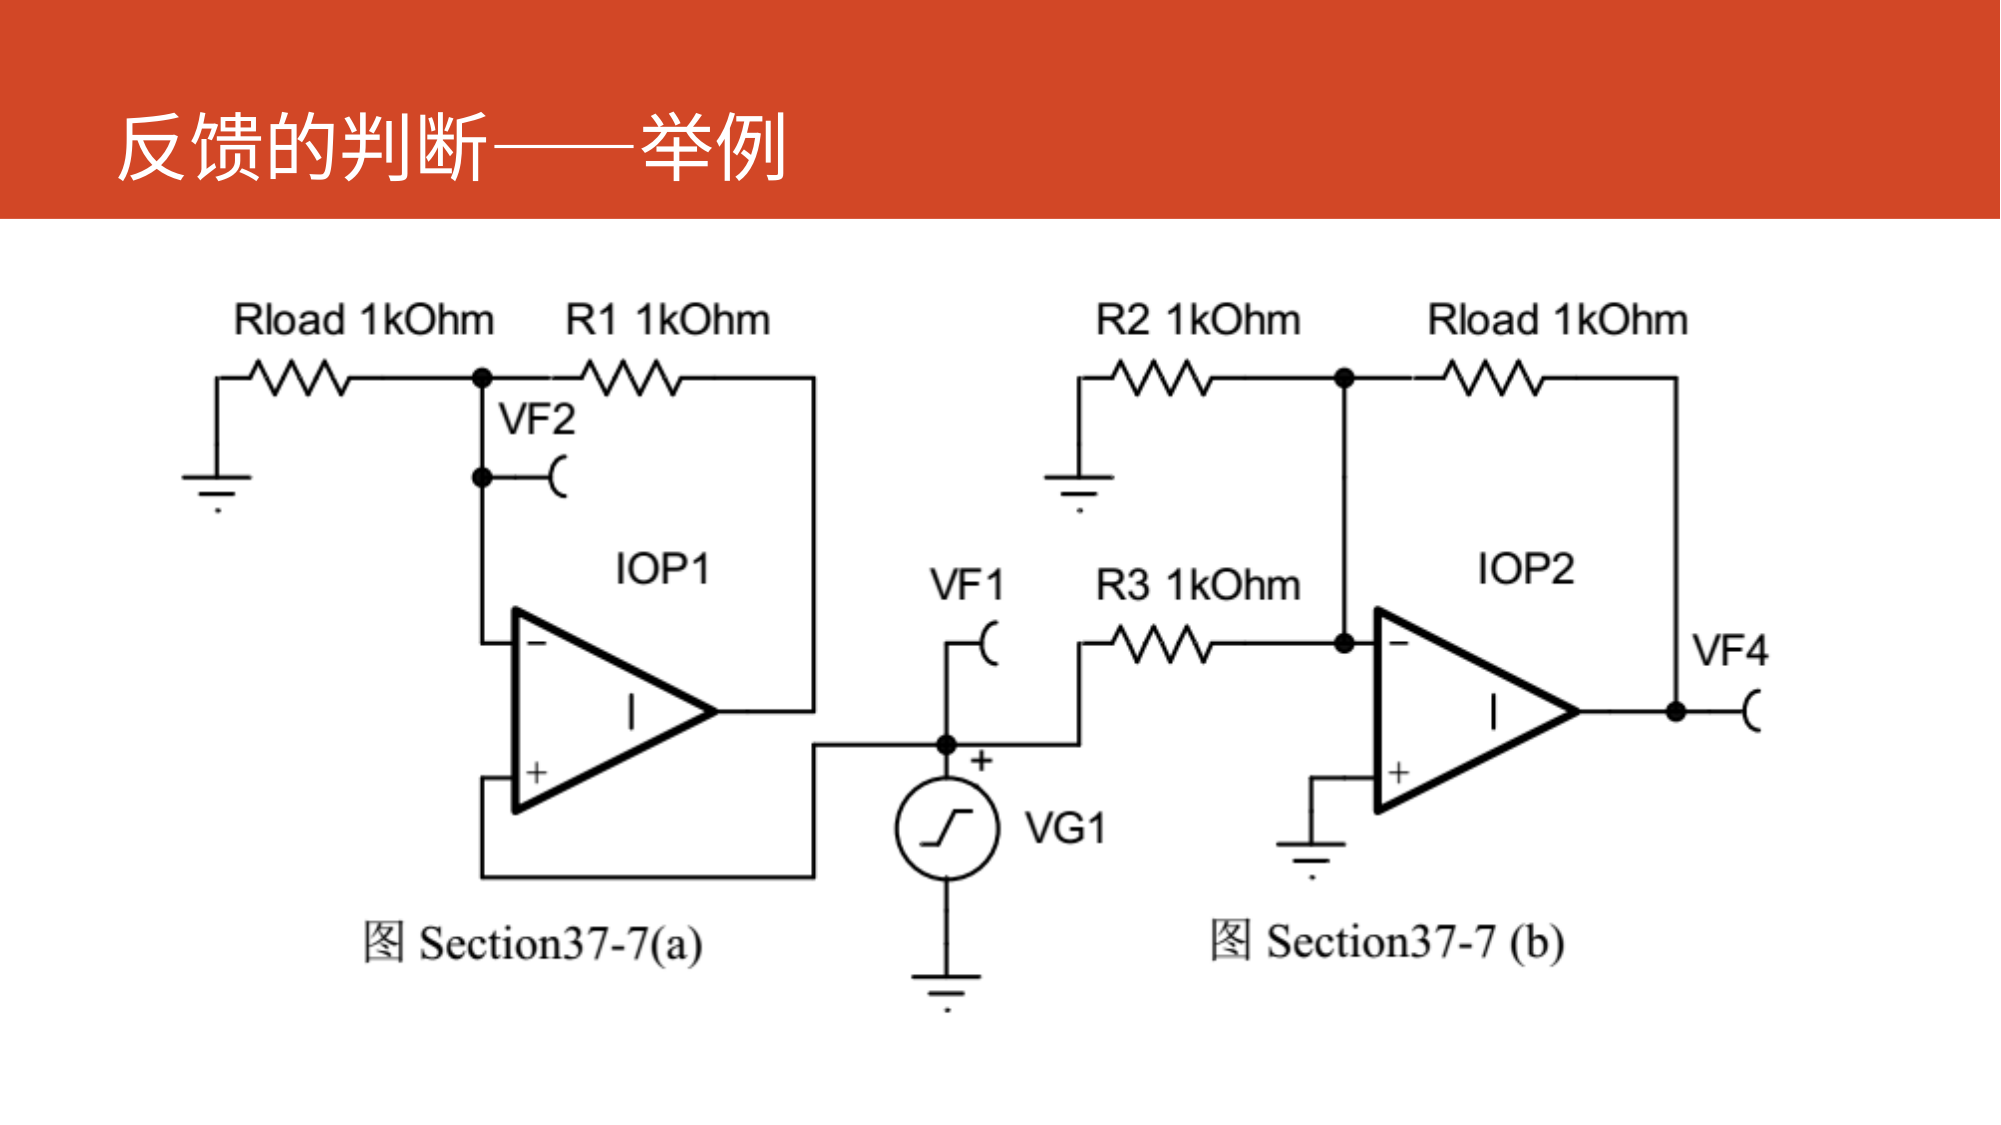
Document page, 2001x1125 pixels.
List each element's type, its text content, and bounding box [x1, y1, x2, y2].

title 反馈的判断——举例 [99, 0, 1863, 199]
picture [126, 253, 1839, 1047]
